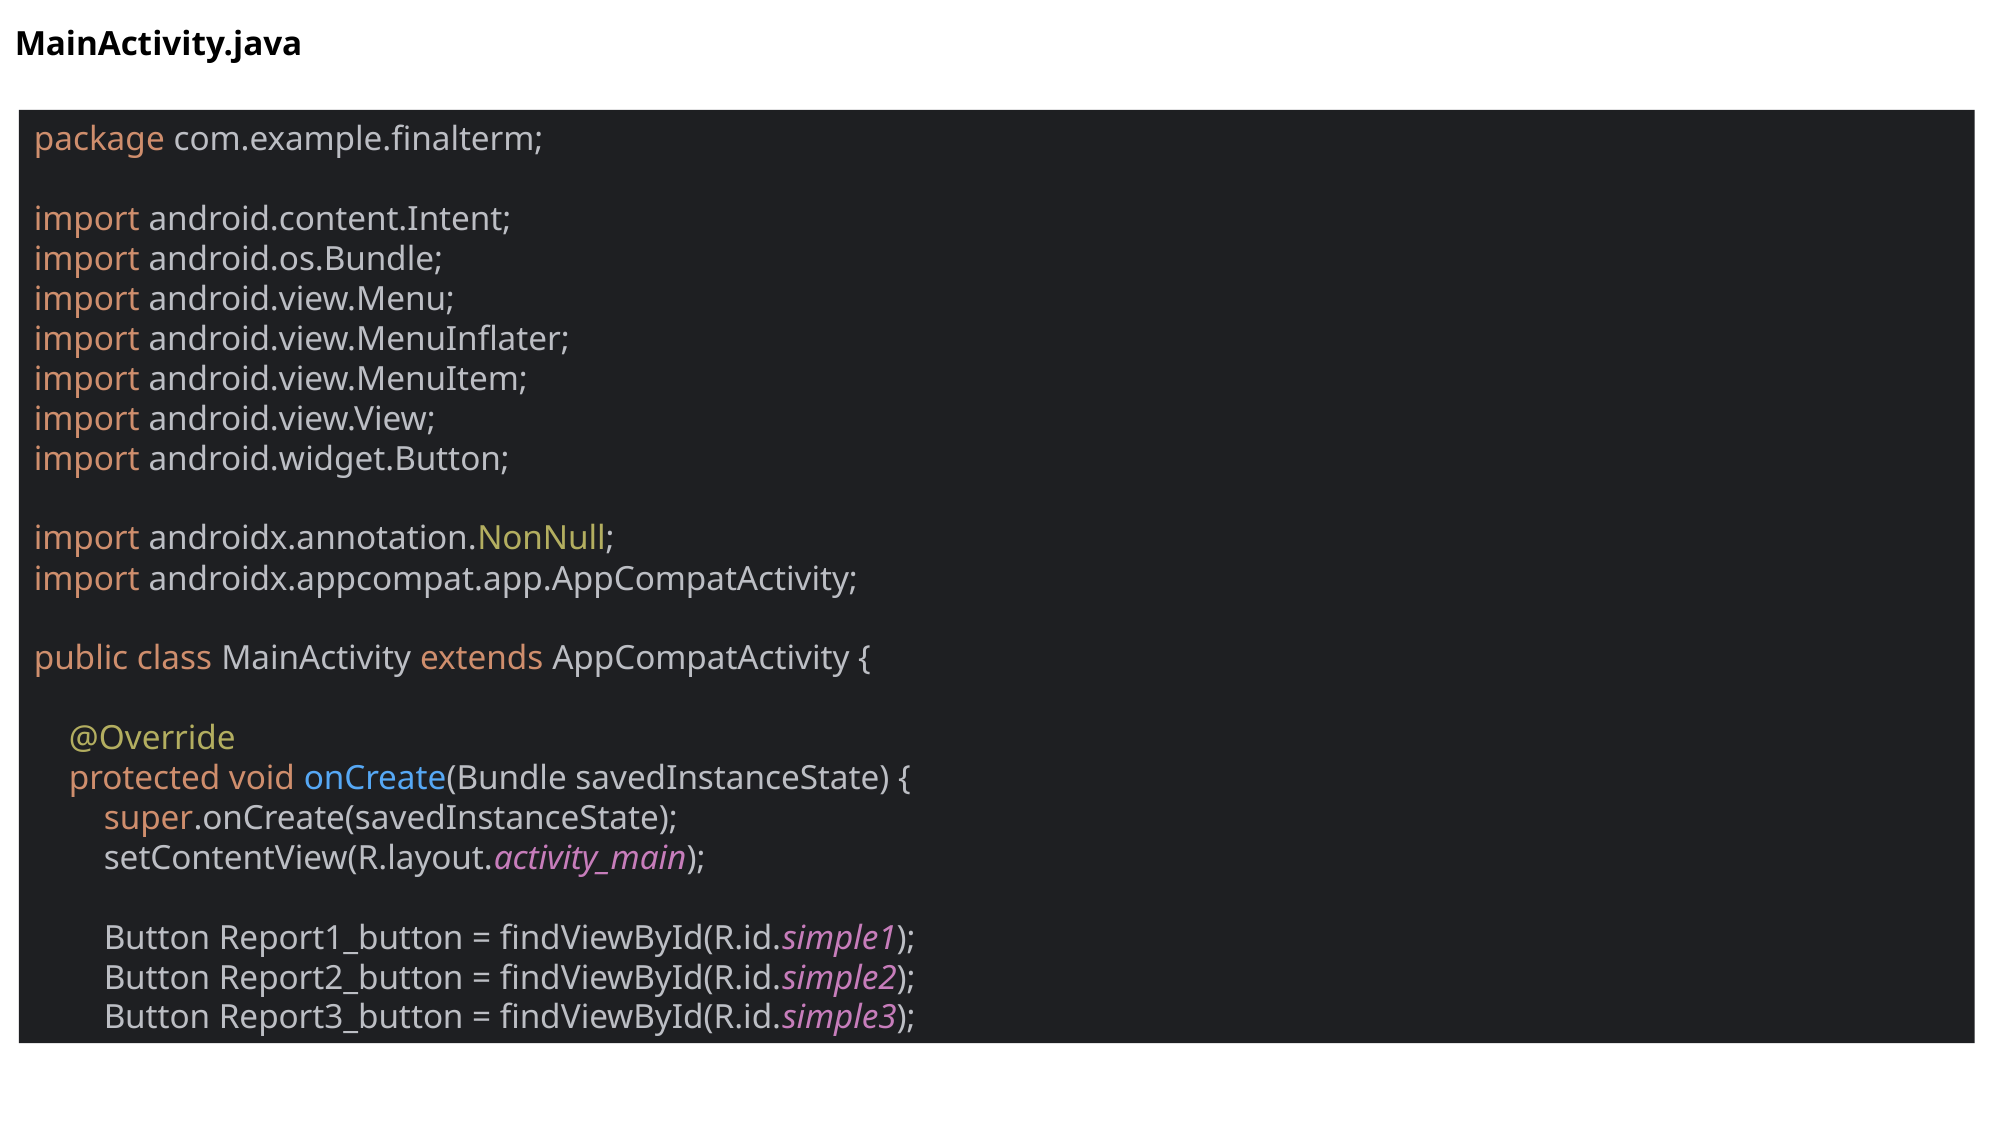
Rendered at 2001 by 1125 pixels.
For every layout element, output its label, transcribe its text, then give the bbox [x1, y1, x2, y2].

text_box package com.example.finalterm; import android.content.Intent; import android.os.Bundle; import android.view.Menu; import android.view.MenuInflater; import android.view.MenuItem; import android.view.View; import android.widget.Button; import androidx.annotation.NonNull; import androidx.appcompat.app.AppCompatActivity; public class MainActivity extends AppCompatActivity { @Override protected void onCreate(Bundle savedInstanceState) { super.onCreate(savedInstanceState); setContentView(R.layout.activity_main); Button Report1_button = findViewById(R.id.simple1); Button Report2_button = findViewById(R.id.simple2); Button Report3_button = findViewById(R.id.simple3); [18, 109, 1975, 1044]
text_box MainActivity.java [0, 14, 643, 70]
